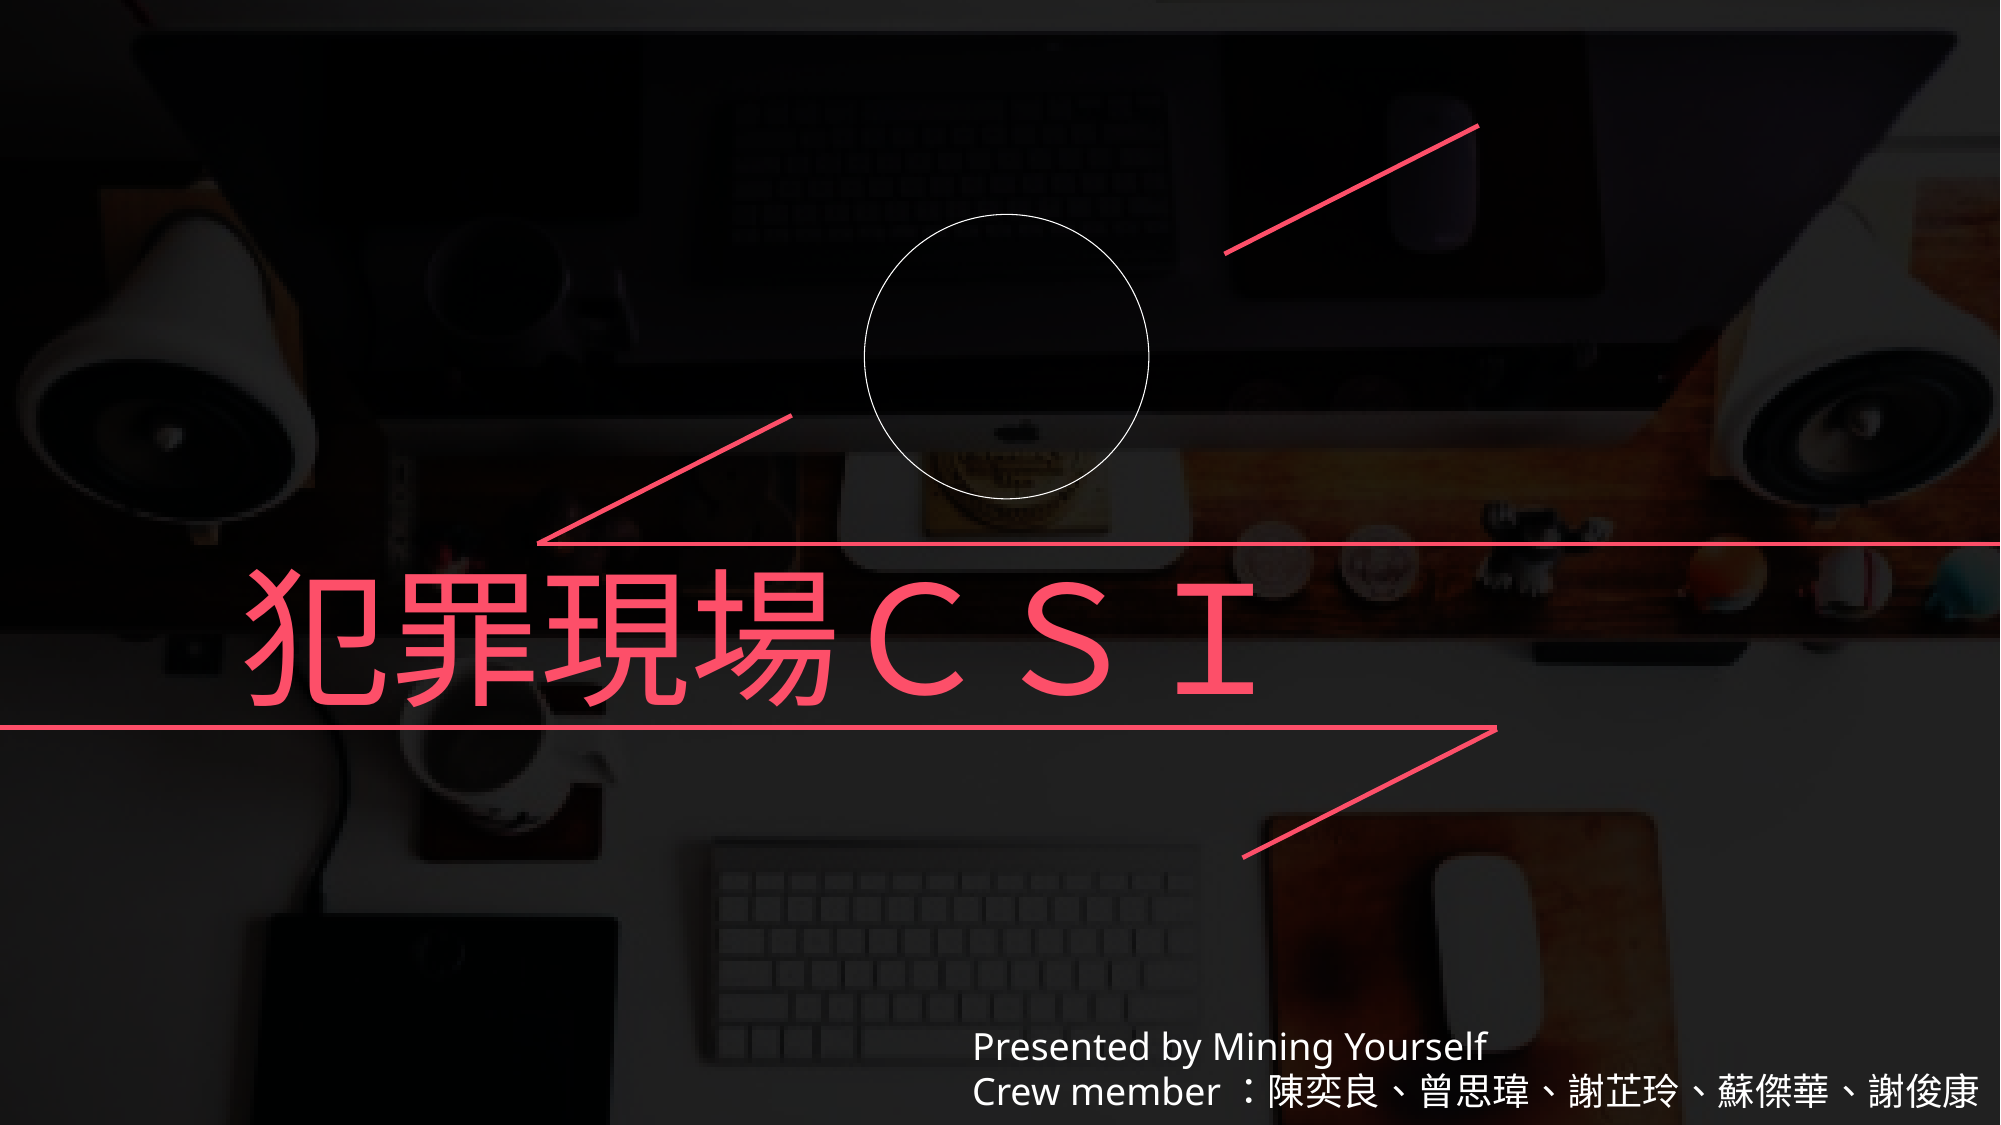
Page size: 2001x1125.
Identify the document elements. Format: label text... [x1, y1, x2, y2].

text_box 犯罪現場ＣＳＩ [225, 537, 1306, 727]
picture [0, 546, 2000, 1125]
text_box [1242, 729, 1497, 858]
picture [0, 0, 2000, 725]
text_box 犯罪現場ＣＳＩ [225, 728, 1306, 732]
text_box Presented by Mining Yourself Crew member：陳奕良、曾思瑋、謝芷玲、蘇傑華、謝俊康 [957, 1015, 1996, 1121]
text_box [1224, 125, 1479, 254]
text_box [863, 213, 1150, 500]
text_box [537, 415, 792, 544]
